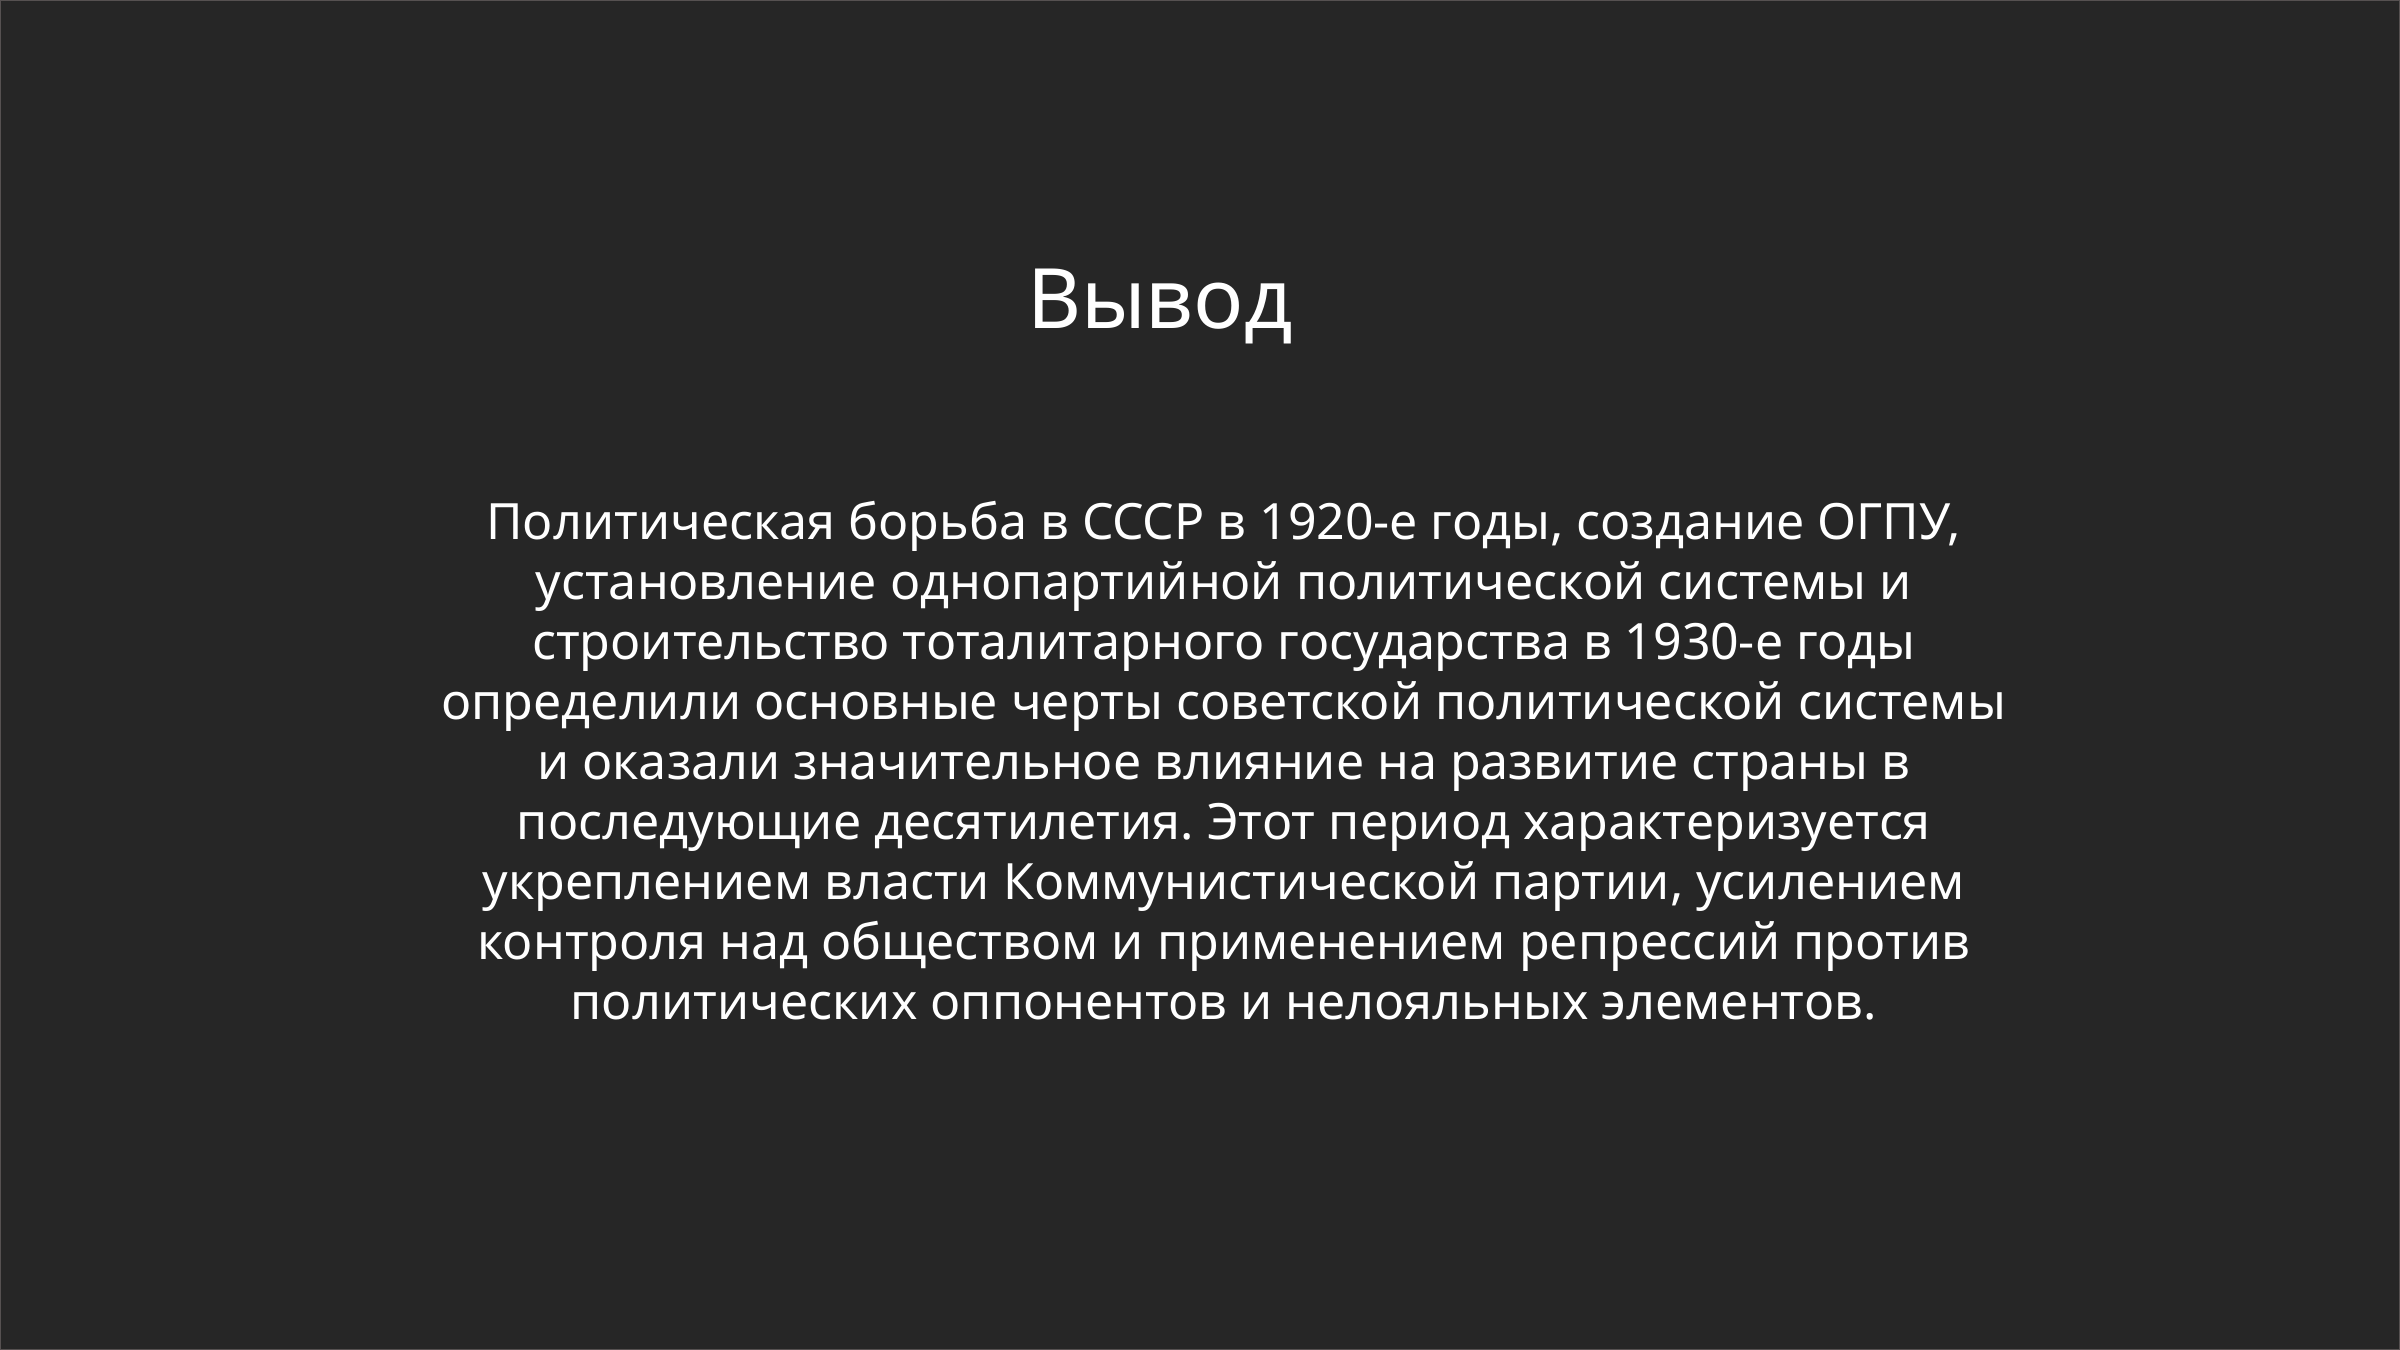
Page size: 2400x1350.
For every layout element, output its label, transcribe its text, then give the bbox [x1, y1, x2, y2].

text_box Вывод [1012, 237, 1870, 353]
text_box Политическая борьба в СССР в 1920-е годы, создание ОГПУ, установление однопартийной политической системы и строительство тоталитарного государства в 1930-е годы определили основные черты советской политической системы и оказали значительное влияние на развитие страны в последующие десятилетия. Этот период характеризуется укреплением власти Коммунистической партии, усилением контроля над обществом и применением репрессий против политических оппонентов и нелояльных элементов. [417, 482, 2031, 1082]
text_box [0, 0, 2400, 1350]
